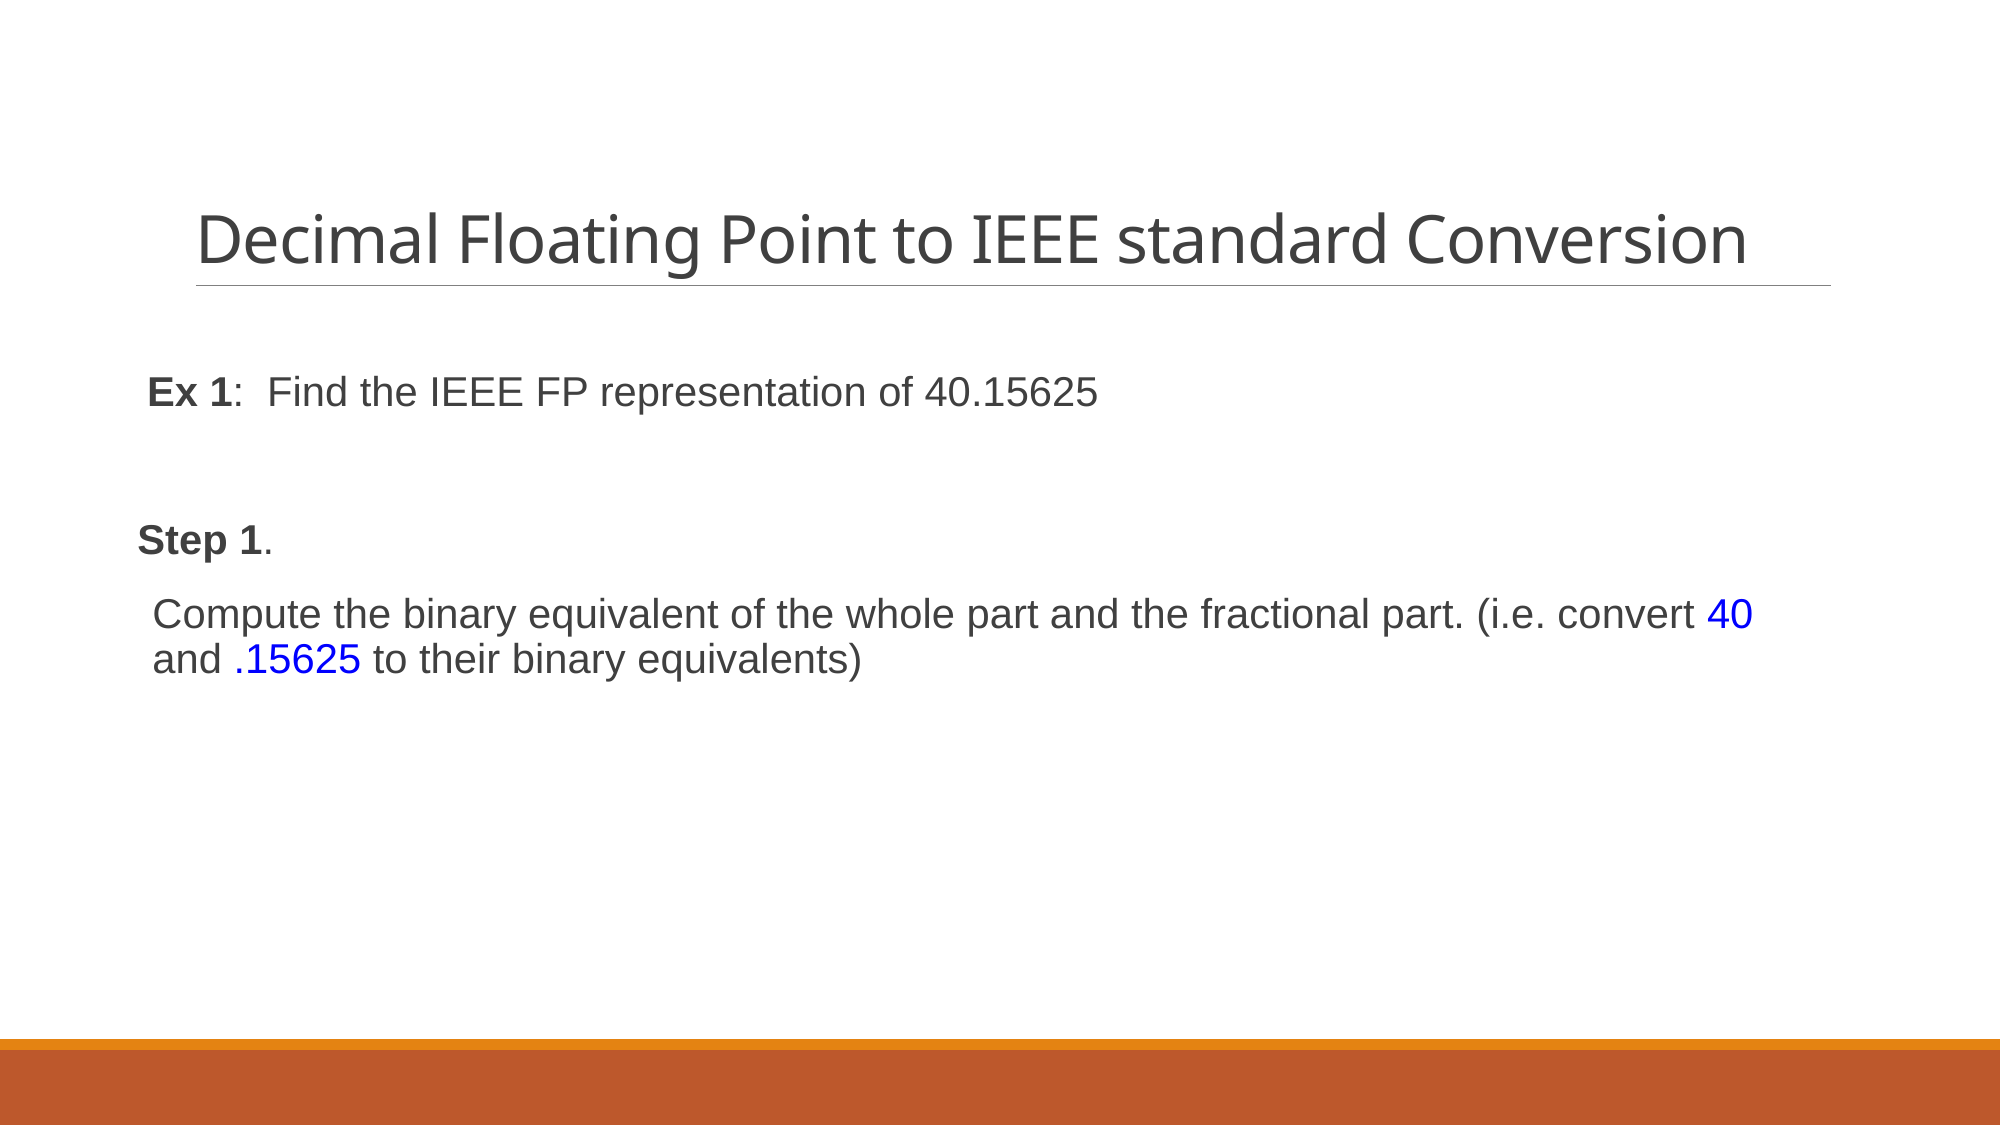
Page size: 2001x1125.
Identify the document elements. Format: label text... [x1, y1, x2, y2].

title Decimal Floating Point to IEEE standard Conversion [180, 47, 1830, 285]
list Ex 1: Find the IEEE FP representation of 40.15625 Step 1. Compute the binary equivalent of the whole part and the fractional part. (i.e. convert 40 and .15625 to their binary equivalents) [137, 362, 1933, 1038]
